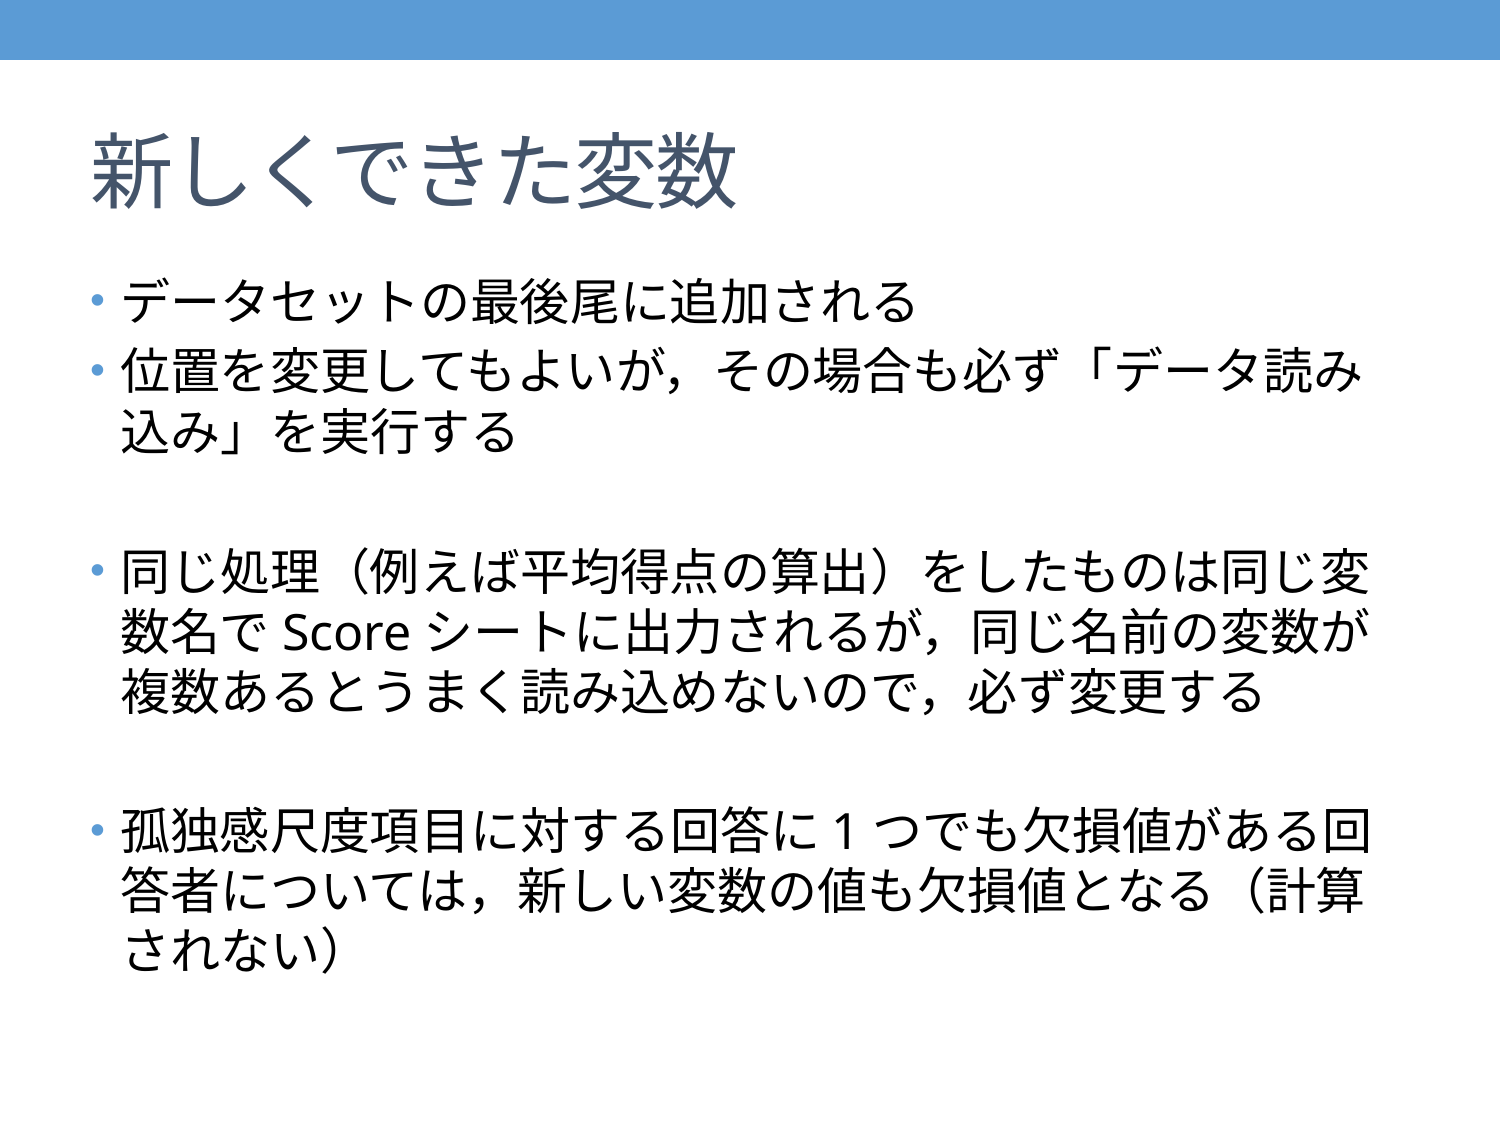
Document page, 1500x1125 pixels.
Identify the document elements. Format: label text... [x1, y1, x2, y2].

list データセットの最後尾に追加される 位置を変更してもよいが，その場合も必ず「データ読み込み」を実行する 同じ処理（例えば平均得点の算出）をしたものは同じ変数名でScoreシートに出力されるが，同じ名前の変数が複数あるとうまく読み込めないので，必ず変更する 孤独感尺度項目に対する回答に1つでも欠損値がある回答者については，新しい変数の値も欠損値となる（計算されない） [75, 262, 1425, 1063]
title 新しくできた変数 [75, 87, 1425, 250]
